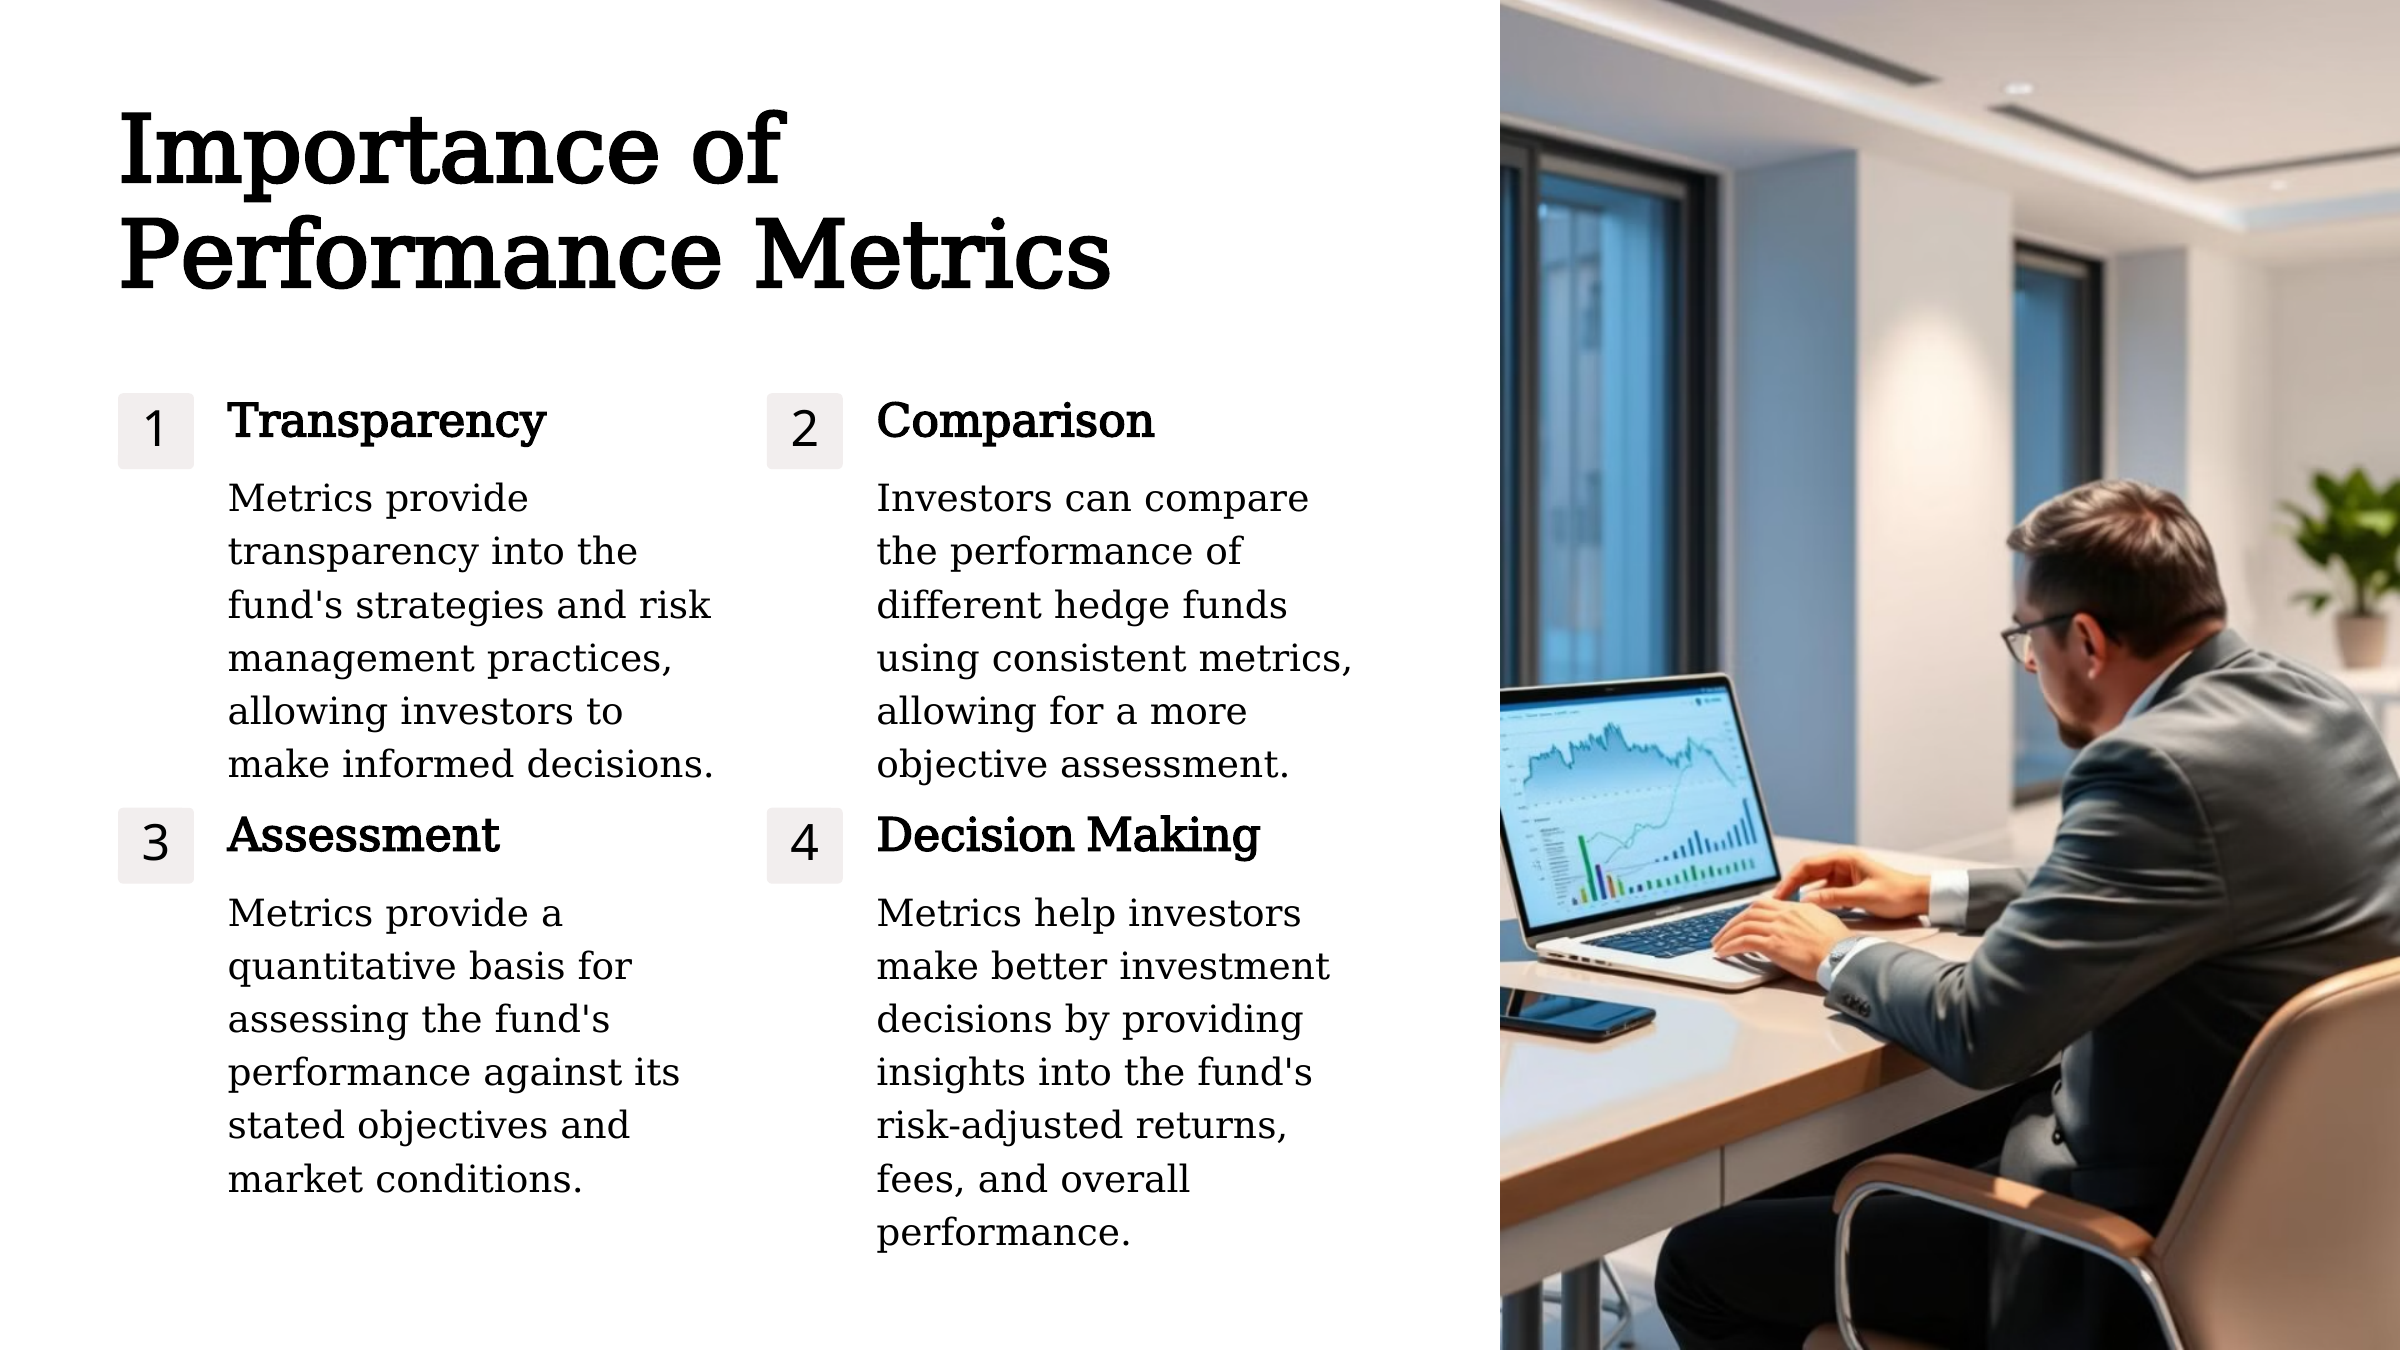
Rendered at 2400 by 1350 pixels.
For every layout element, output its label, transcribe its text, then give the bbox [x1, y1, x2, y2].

picture [1499, 0, 2400, 1350]
text_box [117, 807, 194, 884]
text_box [766, 807, 843, 884]
text_box Decision Making [876, 807, 1299, 861]
text_box [117, 393, 194, 470]
text_box Transparency [227, 393, 650, 446]
text_box Comparison [876, 393, 1299, 446]
text_box 3 [143, 820, 169, 872]
text_box Assessment [227, 807, 650, 861]
text_box Metrics provide transparency into the fund's strategies and risk management practices, allowing investors to make informed decisions. [227, 466, 733, 737]
text_box 1 [146, 405, 165, 457]
text_box Importance of Performance Metrics [118, 94, 1361, 201]
text_box Investors can compare the performance of different hedge funds using consistent metrics, allowing for a more objective assessment. [876, 466, 1382, 737]
text_box Metrics provide a quantitative basis for assessing the fund's performance against its stated objectives and market conditions. [227, 880, 733, 1151]
text_box 4 [791, 820, 819, 872]
text_box 2 [792, 405, 818, 457]
text_box [766, 393, 843, 470]
text_box Metrics help investors make better investment decisions by providing insights into the fund's risk-adjusted returns, fees, and overall performance. [876, 880, 1382, 1151]
